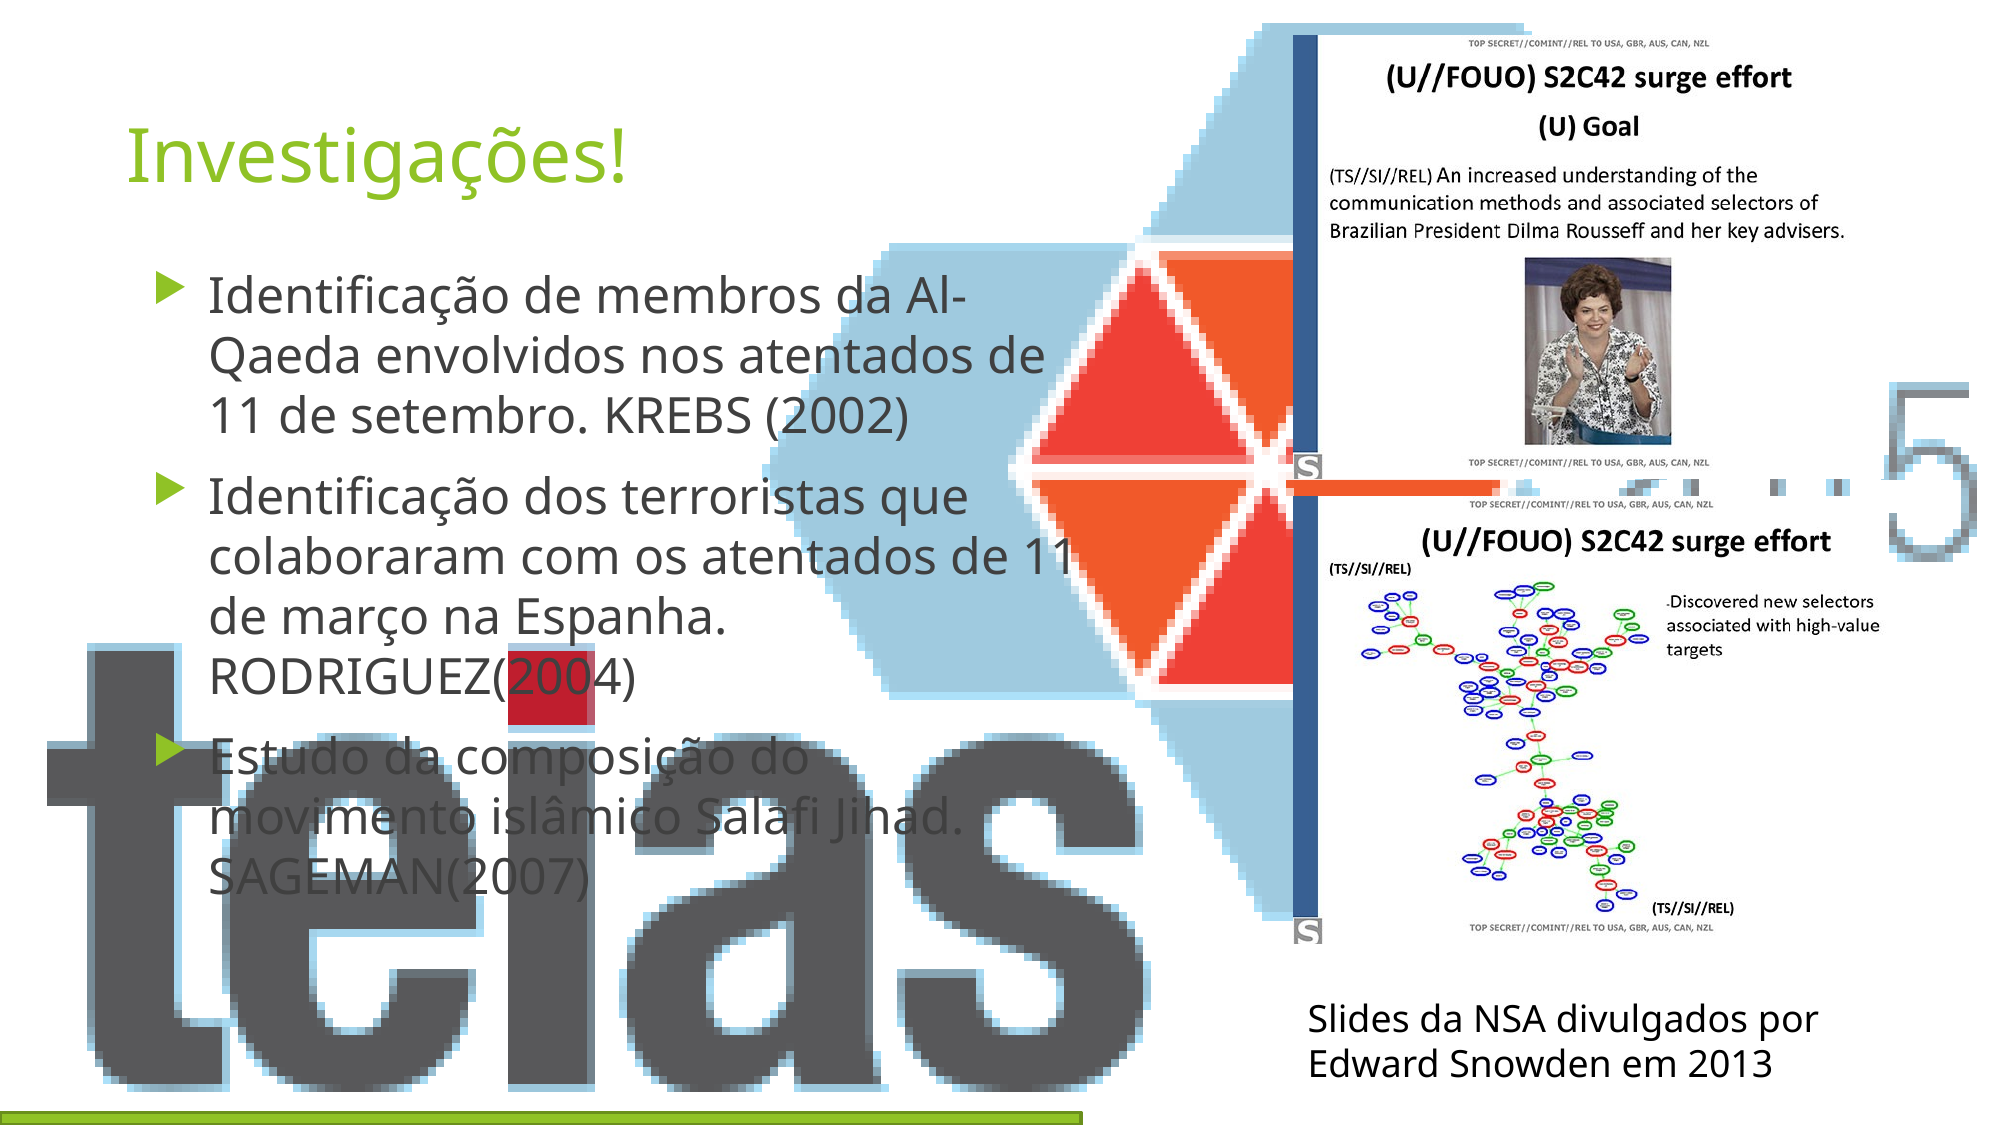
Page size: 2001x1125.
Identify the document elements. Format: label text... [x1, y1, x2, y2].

text_box Slides da NSA divulgados por Edward Snowden em 2013 [1293, 987, 1909, 1092]
title Investigações! [111, 99, 1287, 317]
picture [0, 0, 2001, 1125]
text_box [0, 1111, 1083, 1125]
list Identificação de membros da Al-Qaeda envolvidos nos atentados de 11 de setembro. KREBS (2002) Identificação dos terroristas que colaboraram com os atentados de 11 de março na Espanha. RODRIGUEZ(2004) Estudo da composição do movimento islâmico Salafi Jihad. SAGEMAN(2007) [137, 255, 1105, 970]
